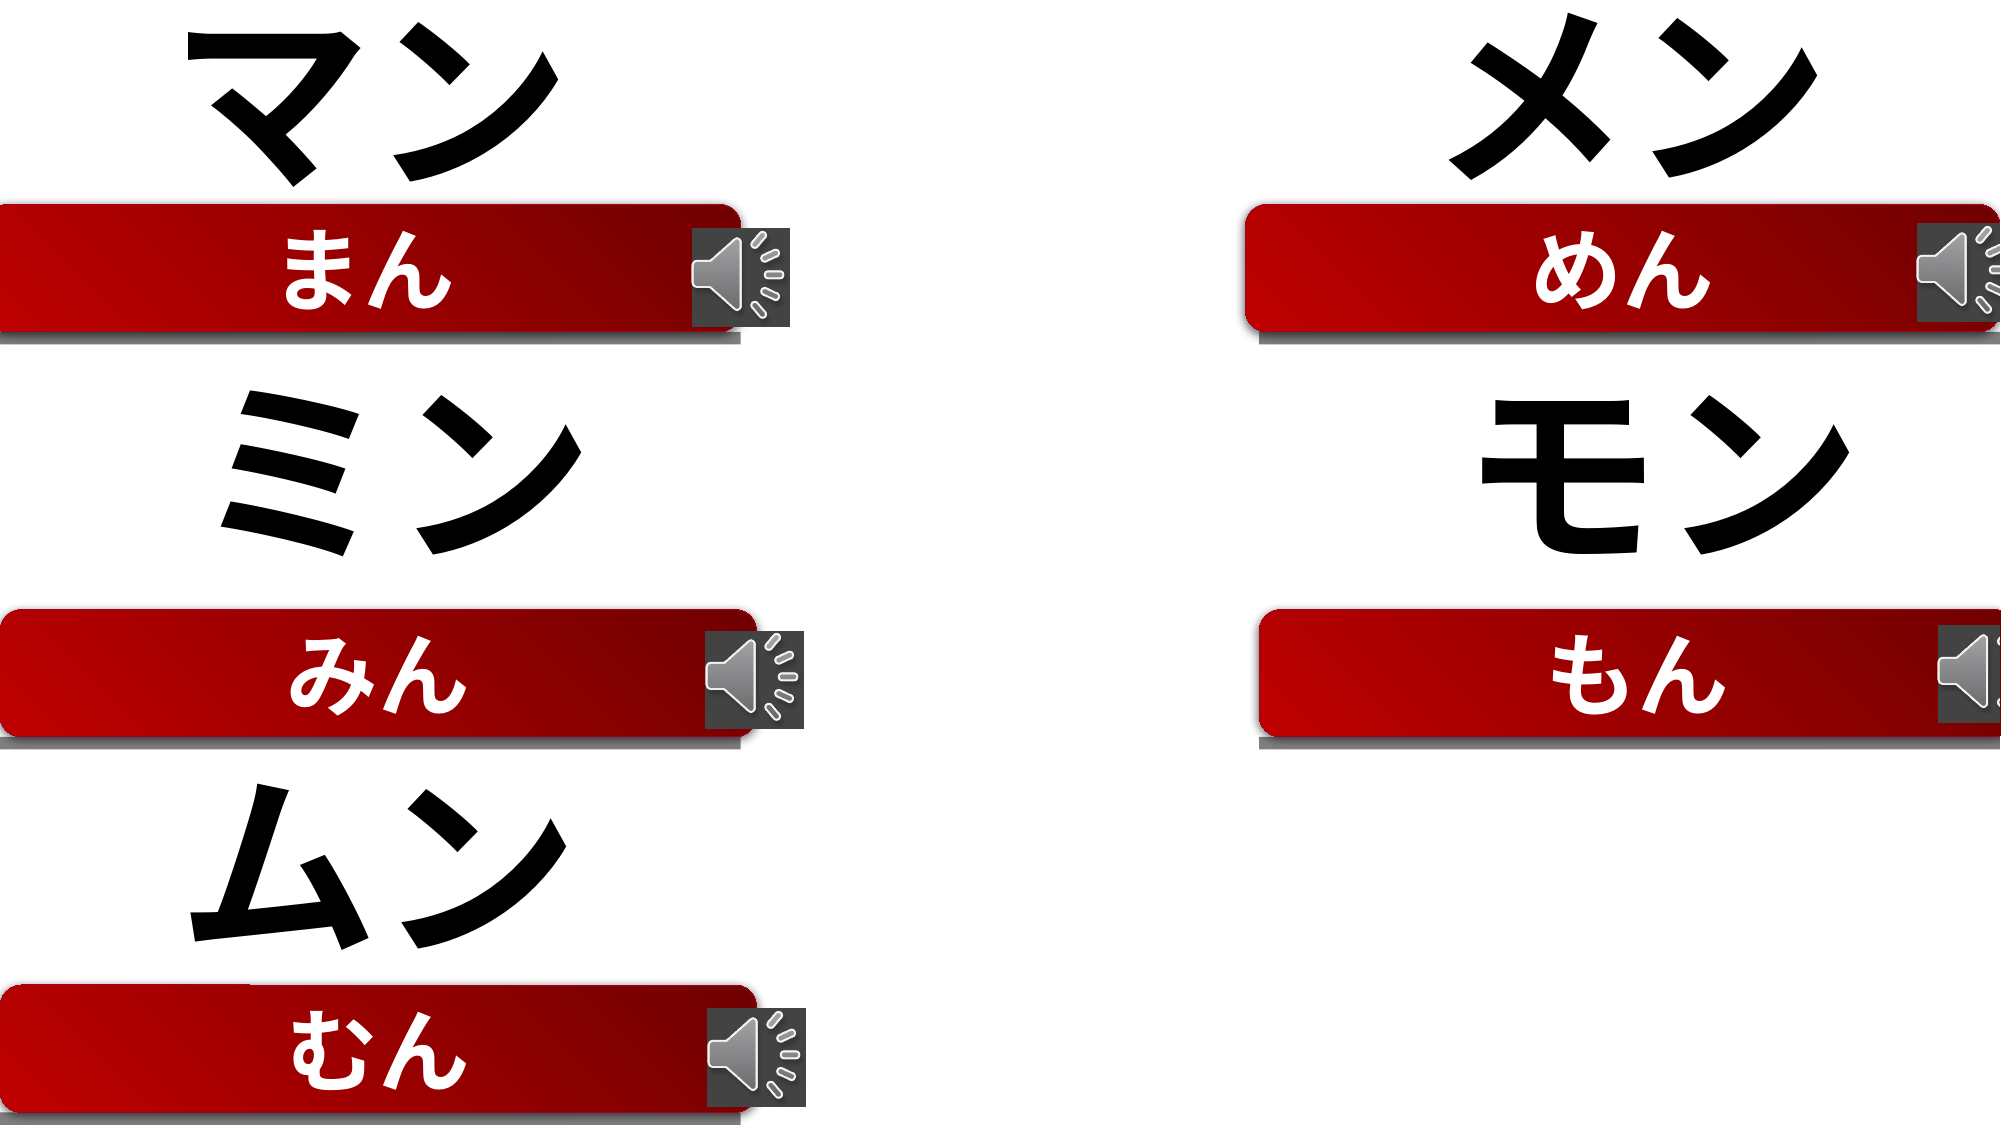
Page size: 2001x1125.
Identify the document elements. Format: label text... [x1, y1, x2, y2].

picture [1936, 624, 2000, 725]
text_box モン [1417, 421, 1906, 514]
text_box [1818, 334, 2000, 345]
text_box めん [1245, 204, 2000, 332]
picture [1915, 222, 2000, 323]
picture [690, 227, 791, 328]
text_box [0, 1115, 741, 1125]
text_box みん [0, 609, 757, 737]
text_box [1259, 739, 2000, 750]
text_box [0, 739, 741, 750]
text_box [559, 334, 741, 345]
text_box もん [1259, 609, 2000, 737]
picture [706, 1007, 807, 1108]
text_box マン [126, 49, 614, 141]
text_box メン [1385, 44, 1874, 136]
text_box ミン [149, 421, 637, 514]
picture [704, 629, 805, 730]
text_box ムン [134, 815, 622, 907]
text_box まん [0, 204, 741, 332]
text_box むん [0, 984, 757, 1113]
